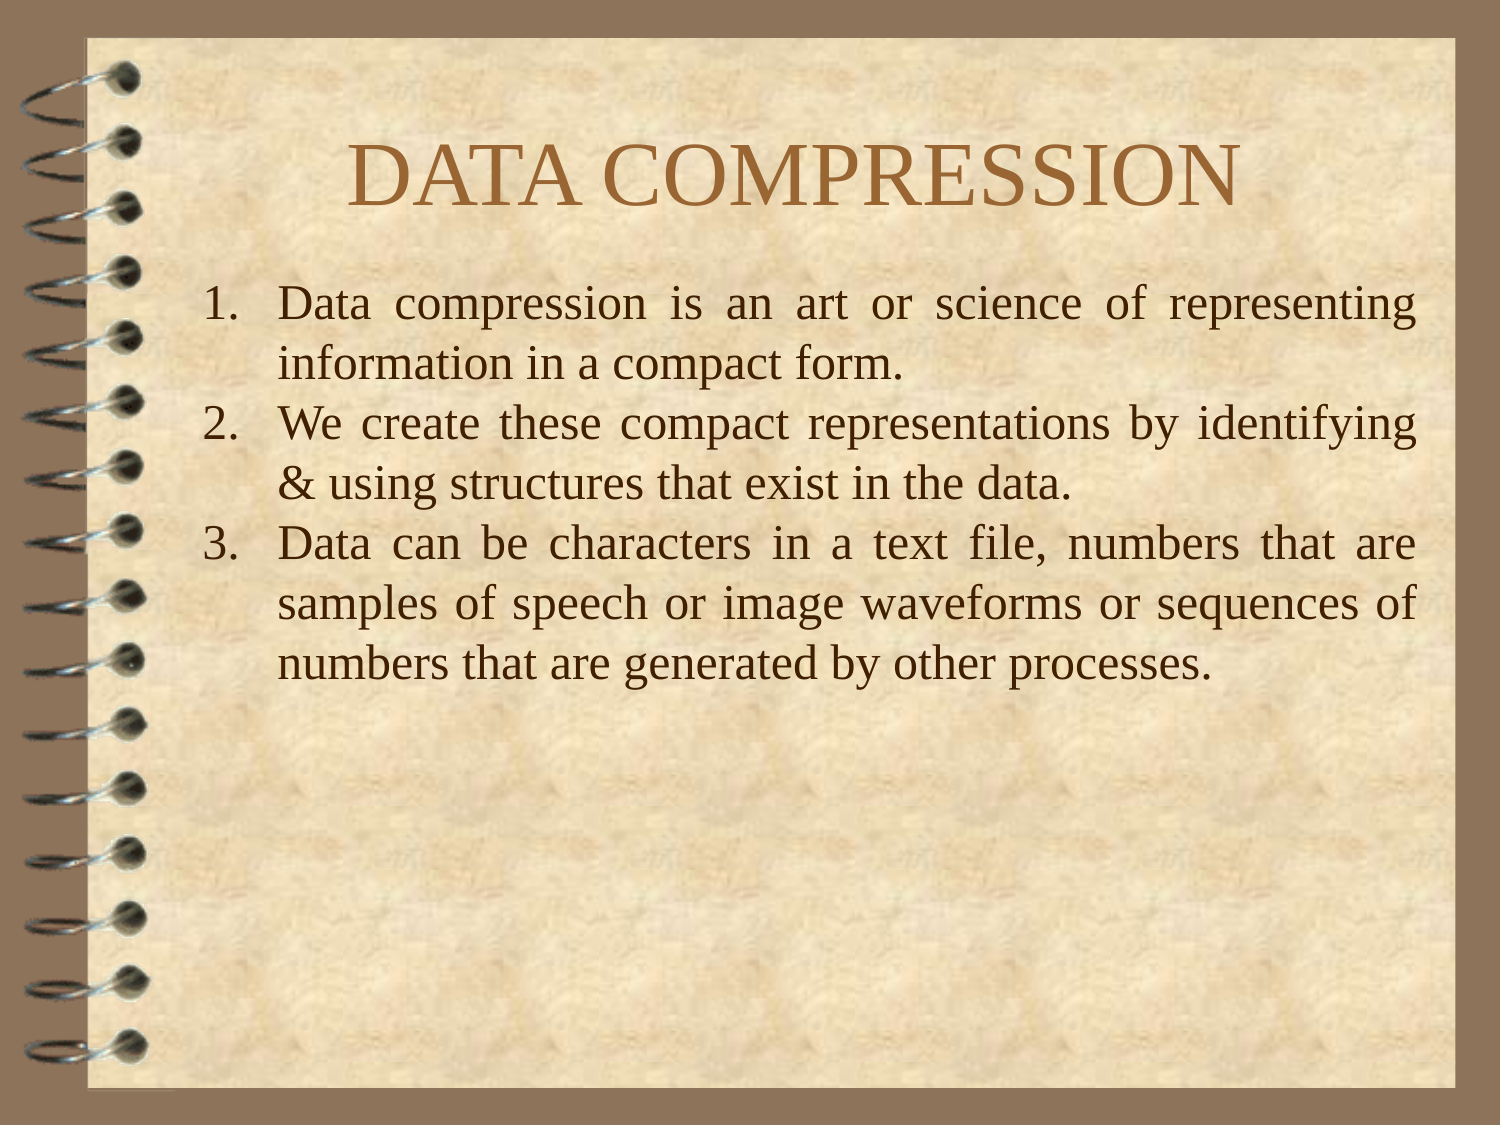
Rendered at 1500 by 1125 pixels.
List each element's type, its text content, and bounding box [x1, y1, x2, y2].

title DATA COMPRESSION [157, 74, 1434, 263]
picture [0, 0, 1456, 1125]
text_box Data compression is an art or science of representing information in a compact form. We create these compact representations by identifying & using structures that exist in the data. Data can be characters in a text file, numbers that are samples of speech or image waveforms or sequences of numbers that are generated by other processes. [187, 262, 1433, 698]
